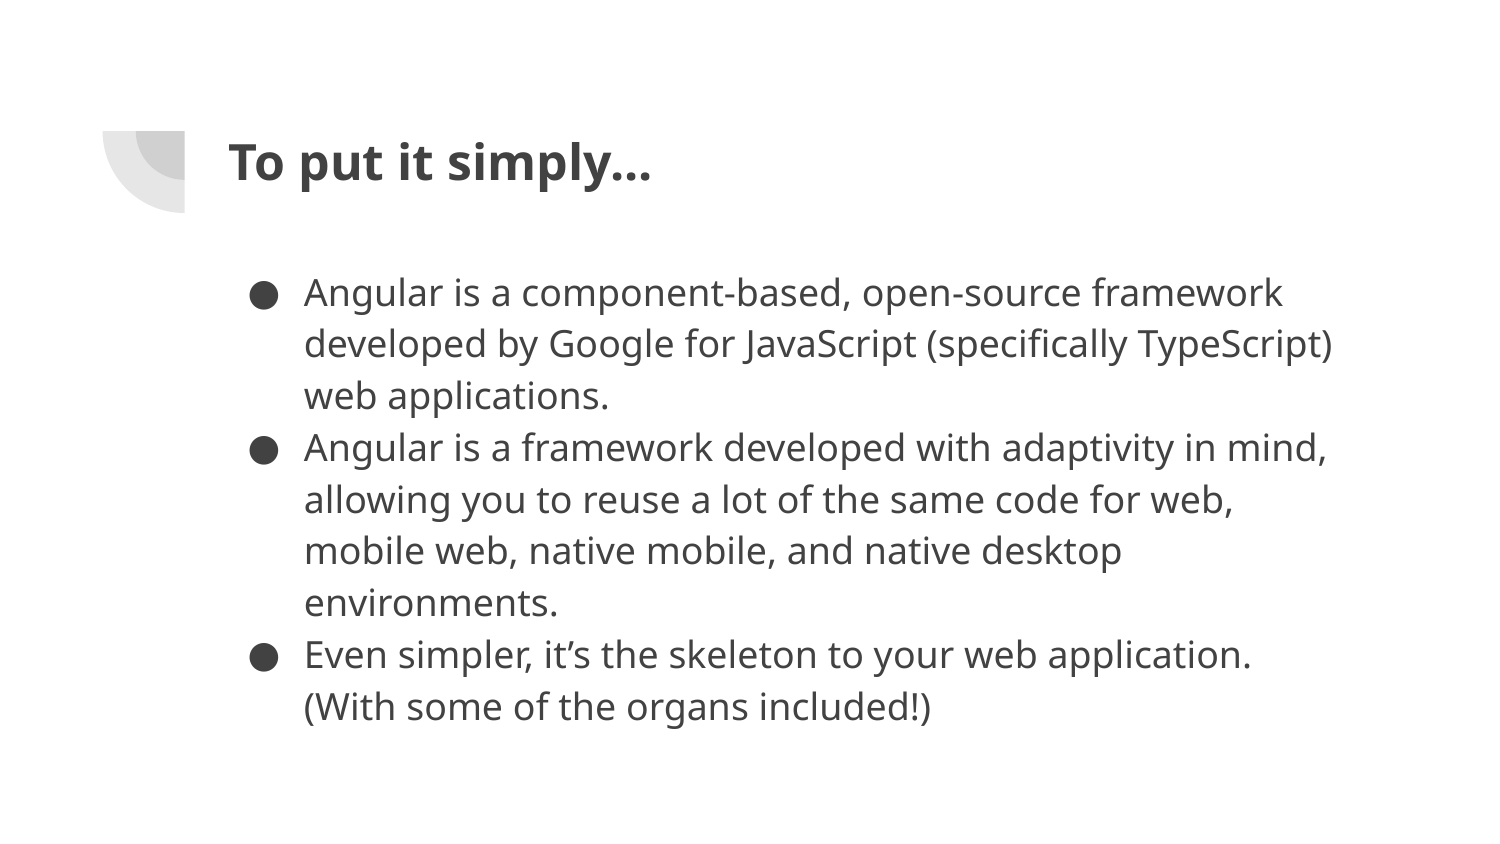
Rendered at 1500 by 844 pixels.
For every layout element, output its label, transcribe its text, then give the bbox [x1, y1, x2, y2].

list Angular is a component-based, open-source framework developed by Google for JavaScript (specifically TypeScript) web applications. Angular is a framework developed with adaptivity in mind, allowing you to reuse a lot of the same code for web, mobile web, native mobile, and native desktop environments. Even simpler, it’s the skeleton to your web application. (With some of the organs included!) [213, 246, 1368, 664]
title To put it simply... [213, 115, 1368, 246]
